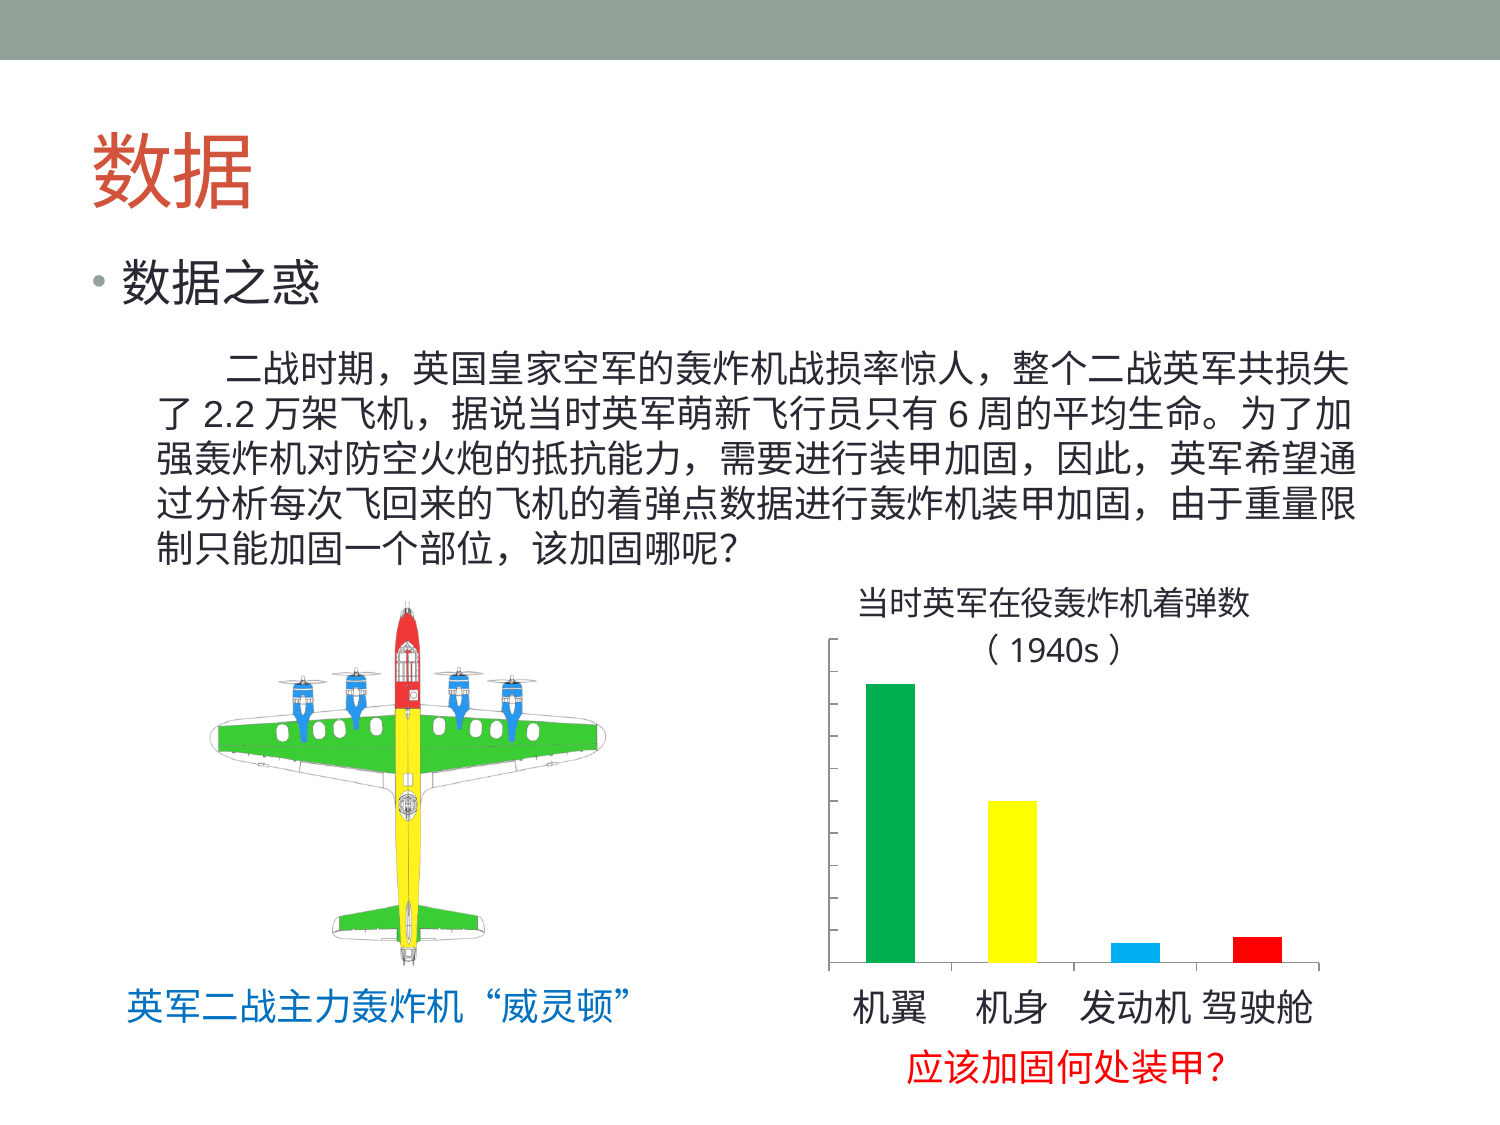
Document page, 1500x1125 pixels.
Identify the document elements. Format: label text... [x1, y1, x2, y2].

text_box 二战时期，英国皇家空军的轰炸机战损率惊人，整个二战英军共损失了2.2万架飞机，据说当时英军萌新飞行员只有6周的平均生命。为了加强轰炸机对防空火炮的抵抗能力，需要进行装甲加固，因此，英军希望通过分析每次飞回来的飞机的着弹点数据进行轰炸机装甲加固，由于重量限制只能加固一个部位，该加固哪呢？ [141, 338, 1376, 578]
list 数据之惑 [76, 243, 1427, 1044]
text_box 应该加固何处装甲？ [891, 1044, 1300, 1097]
chart [758, 552, 1383, 1037]
title 数据 [75, 87, 1425, 250]
text_box 英军二战主力轰炸机“威灵顿” [112, 975, 755, 1036]
picture [206, 597, 609, 969]
